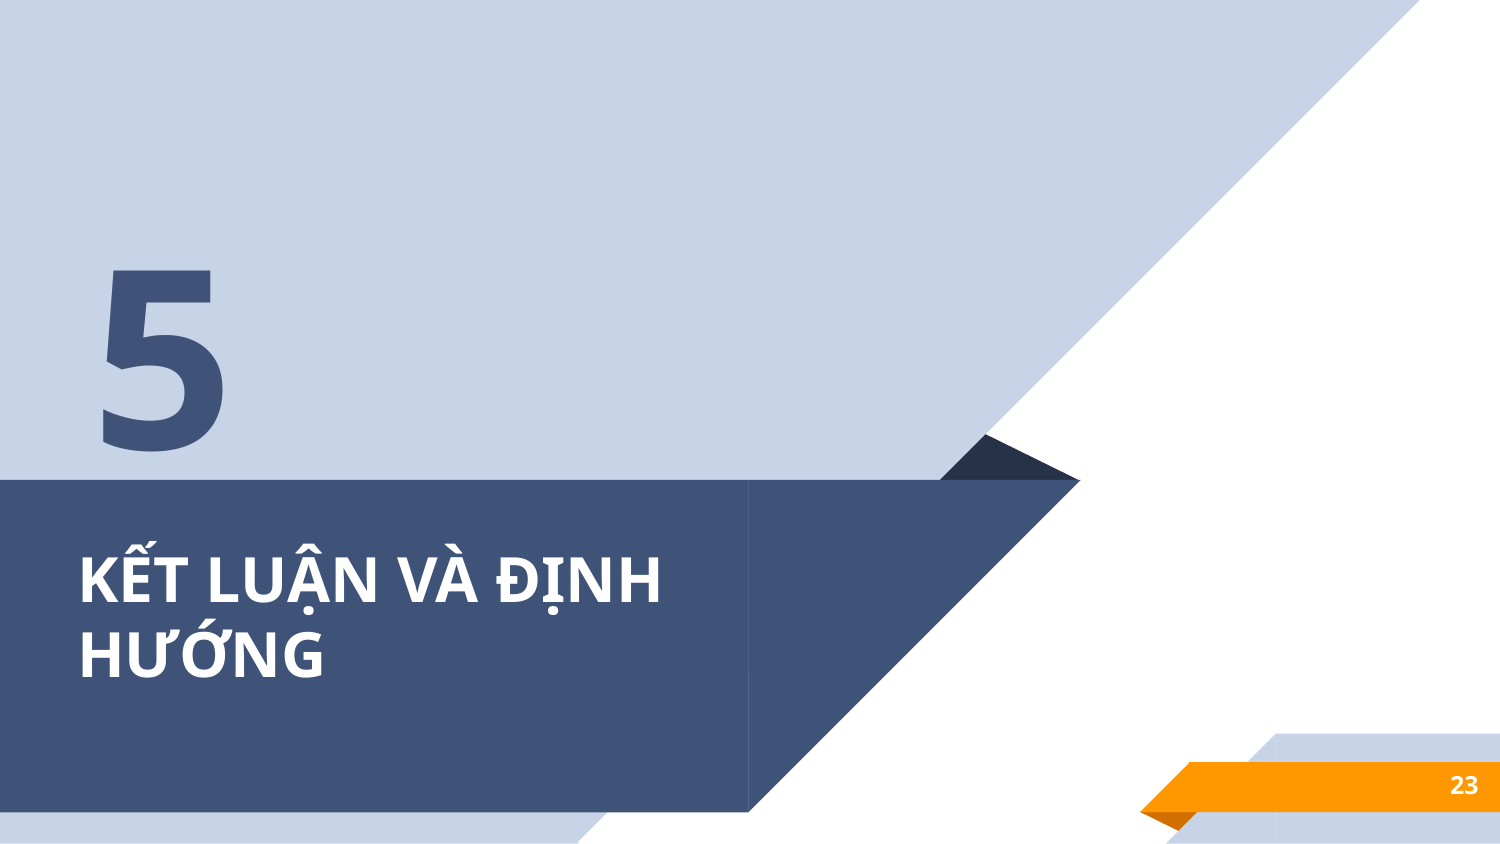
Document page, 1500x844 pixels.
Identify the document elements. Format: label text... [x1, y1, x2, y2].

title KẾT LUẬN VÀ ĐỊNH HƯỚNG [62, 514, 798, 705]
text_box 5 [76, 0, 434, 515]
slide_number 23 [1249, 760, 1494, 813]
